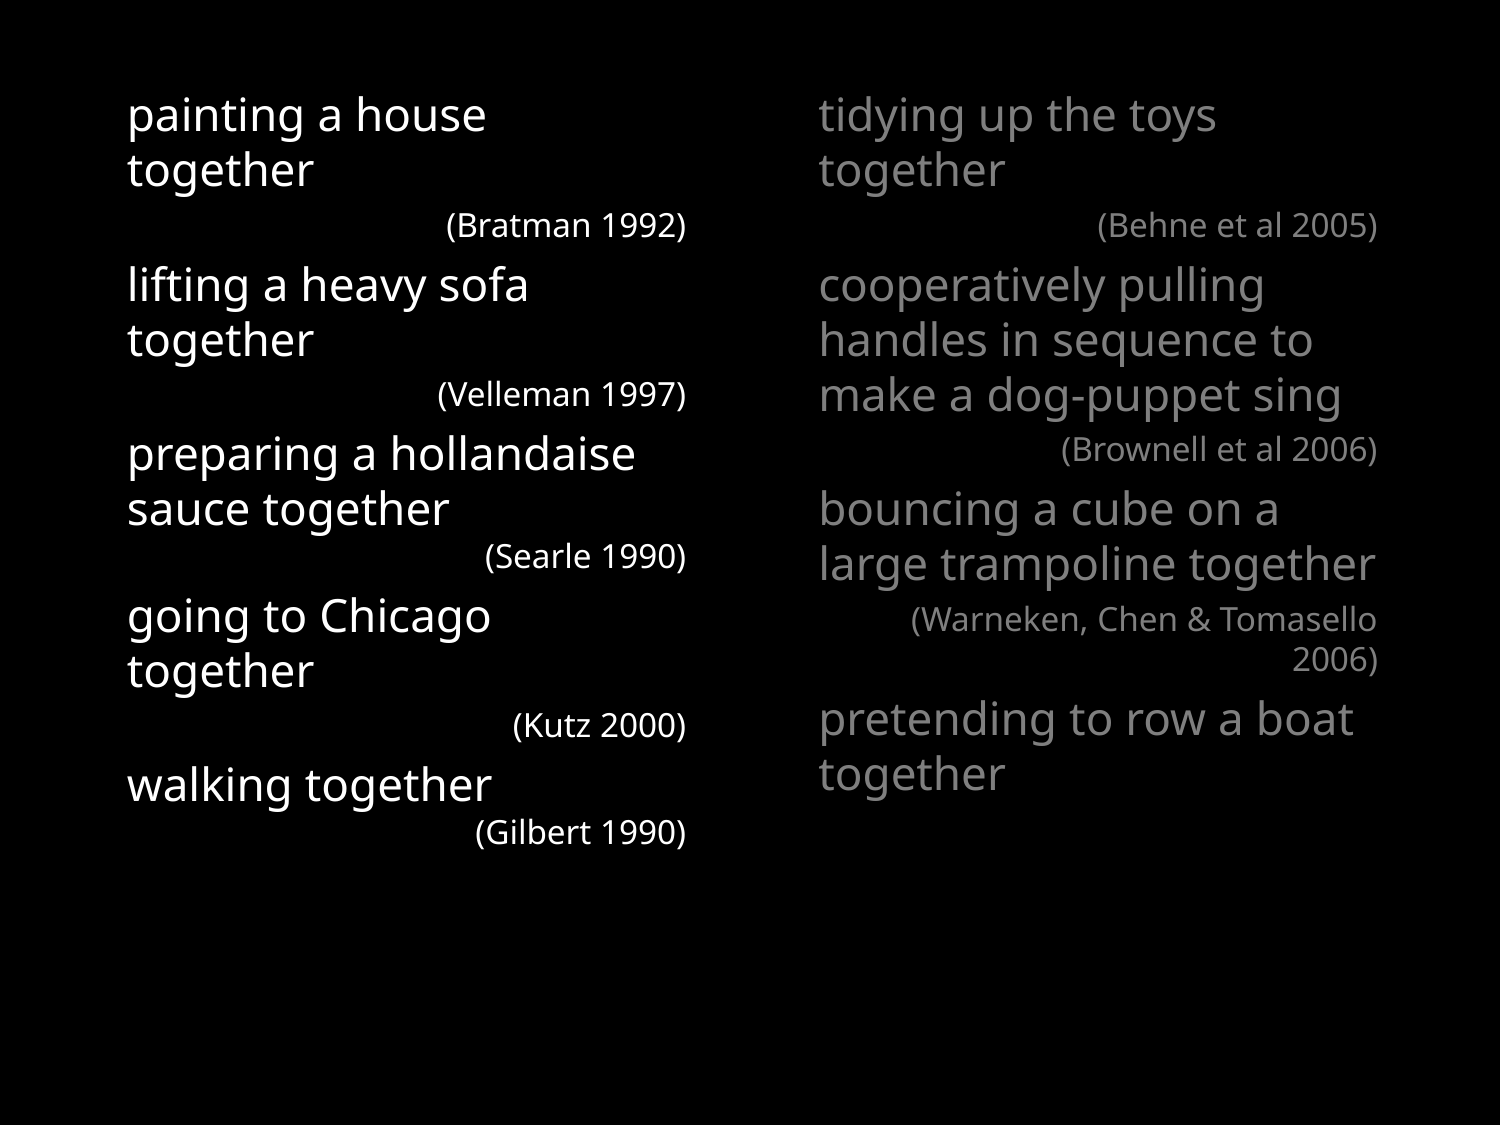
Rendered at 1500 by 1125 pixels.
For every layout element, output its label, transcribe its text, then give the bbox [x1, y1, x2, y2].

text_box tidying up the toys together (Behne et al 2005) cooperatively pulling handles in sequence to make a dog-puppet sing (Brownell et al 2006) bouncing a cube on a large trampoline together (Warneken, Chen & Tomasello 2006) pretending to row a boat together [803, 78, 1393, 807]
text_box painting a house together (Bratman 1992) lifting a heavy sofa together (Velleman 1997) preparing a hollandaise sauce together (Searle 1990) going to Chicago together (Kutz 2000) walking together (Gilbert 1990) [112, 78, 702, 859]
